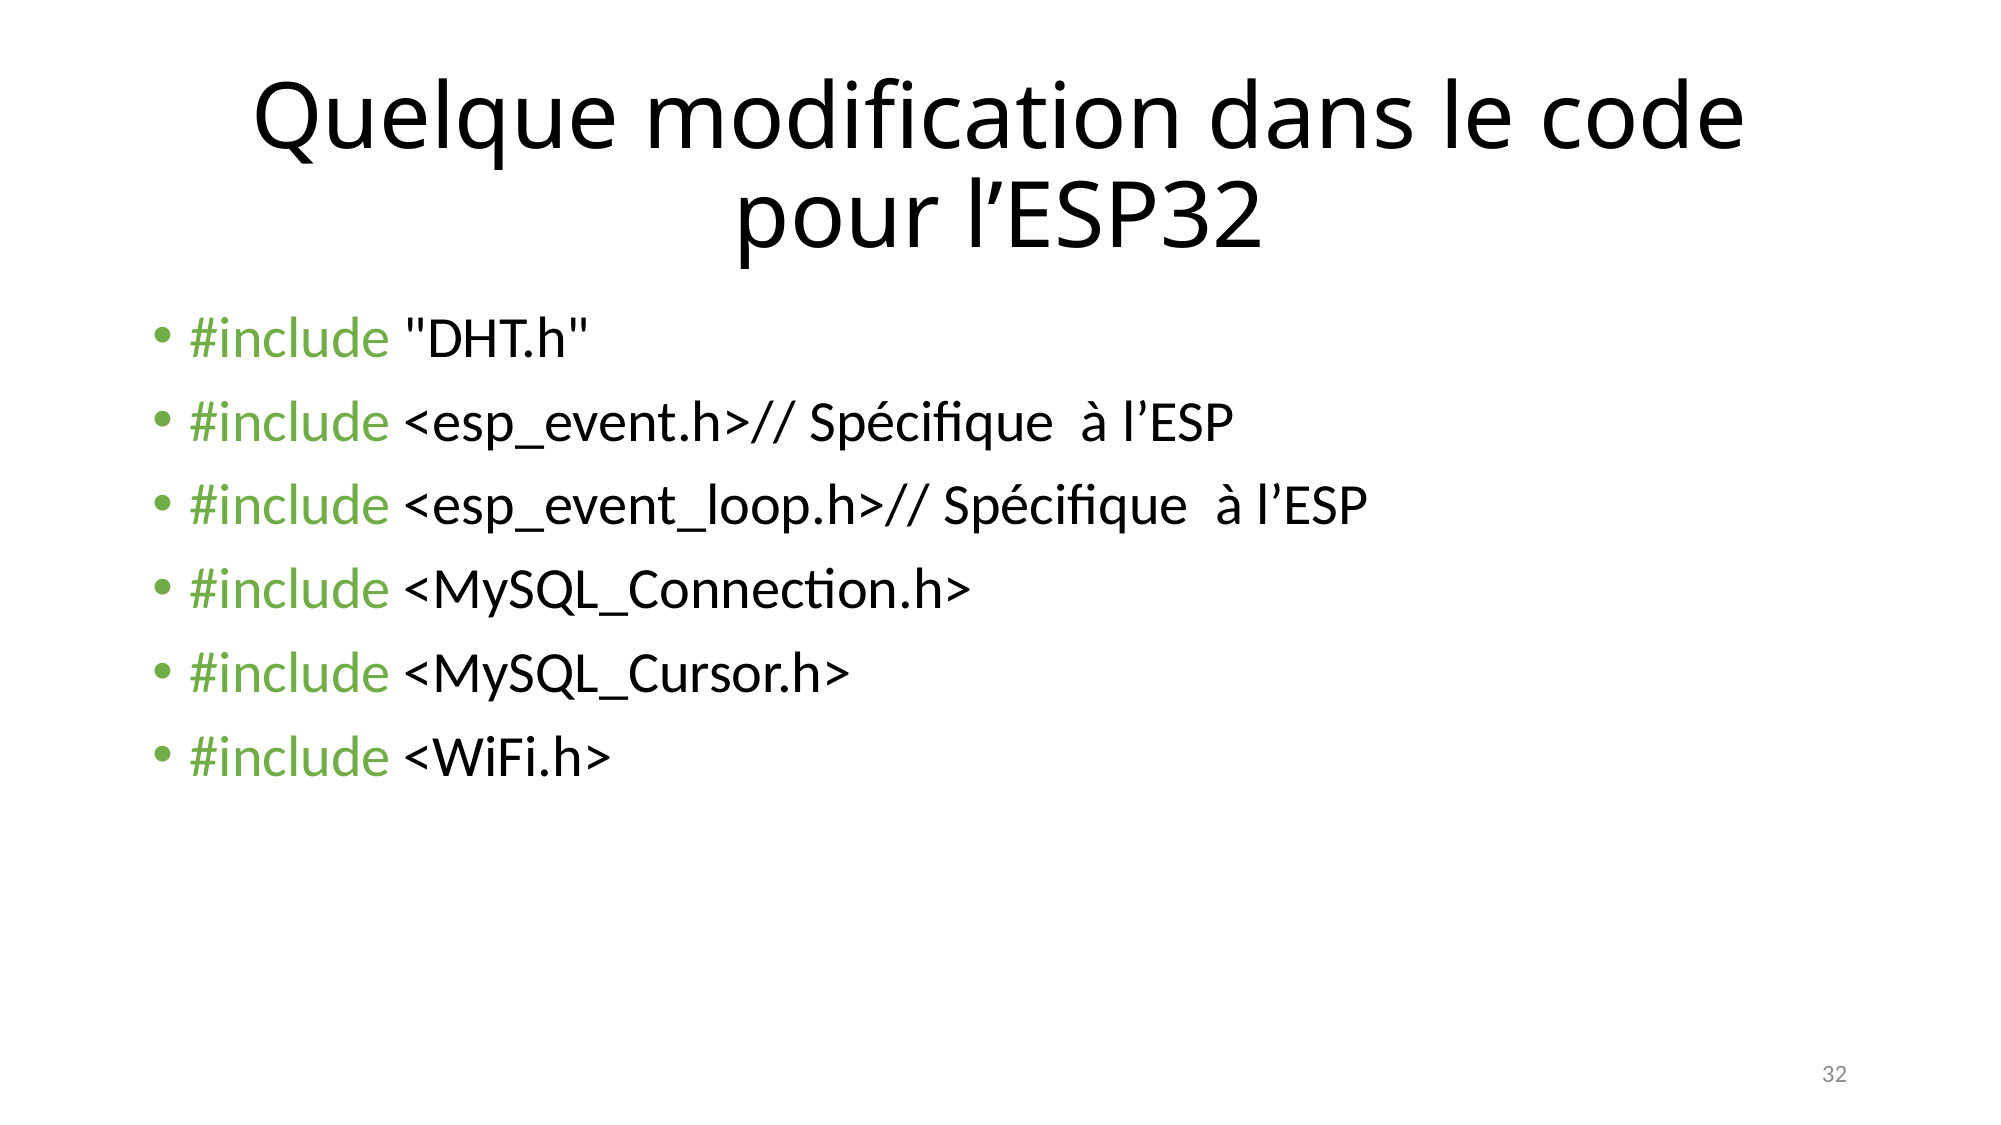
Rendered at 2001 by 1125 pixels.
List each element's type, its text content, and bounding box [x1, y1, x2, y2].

slide_number 32 [1412, 1042, 1863, 1103]
list #include "DHT.h" #include <esp_event.h>// Spécifique à l’ESP #include <esp_event_loop.h>// Spécifique à l’ESP #include <MySQL_Connection.h> #include <MySQL_Cursor.h> #include <WiFi.h> [137, 299, 1863, 1014]
title Quelque modification dans le code pour l’ESP32 [137, 59, 1863, 278]
